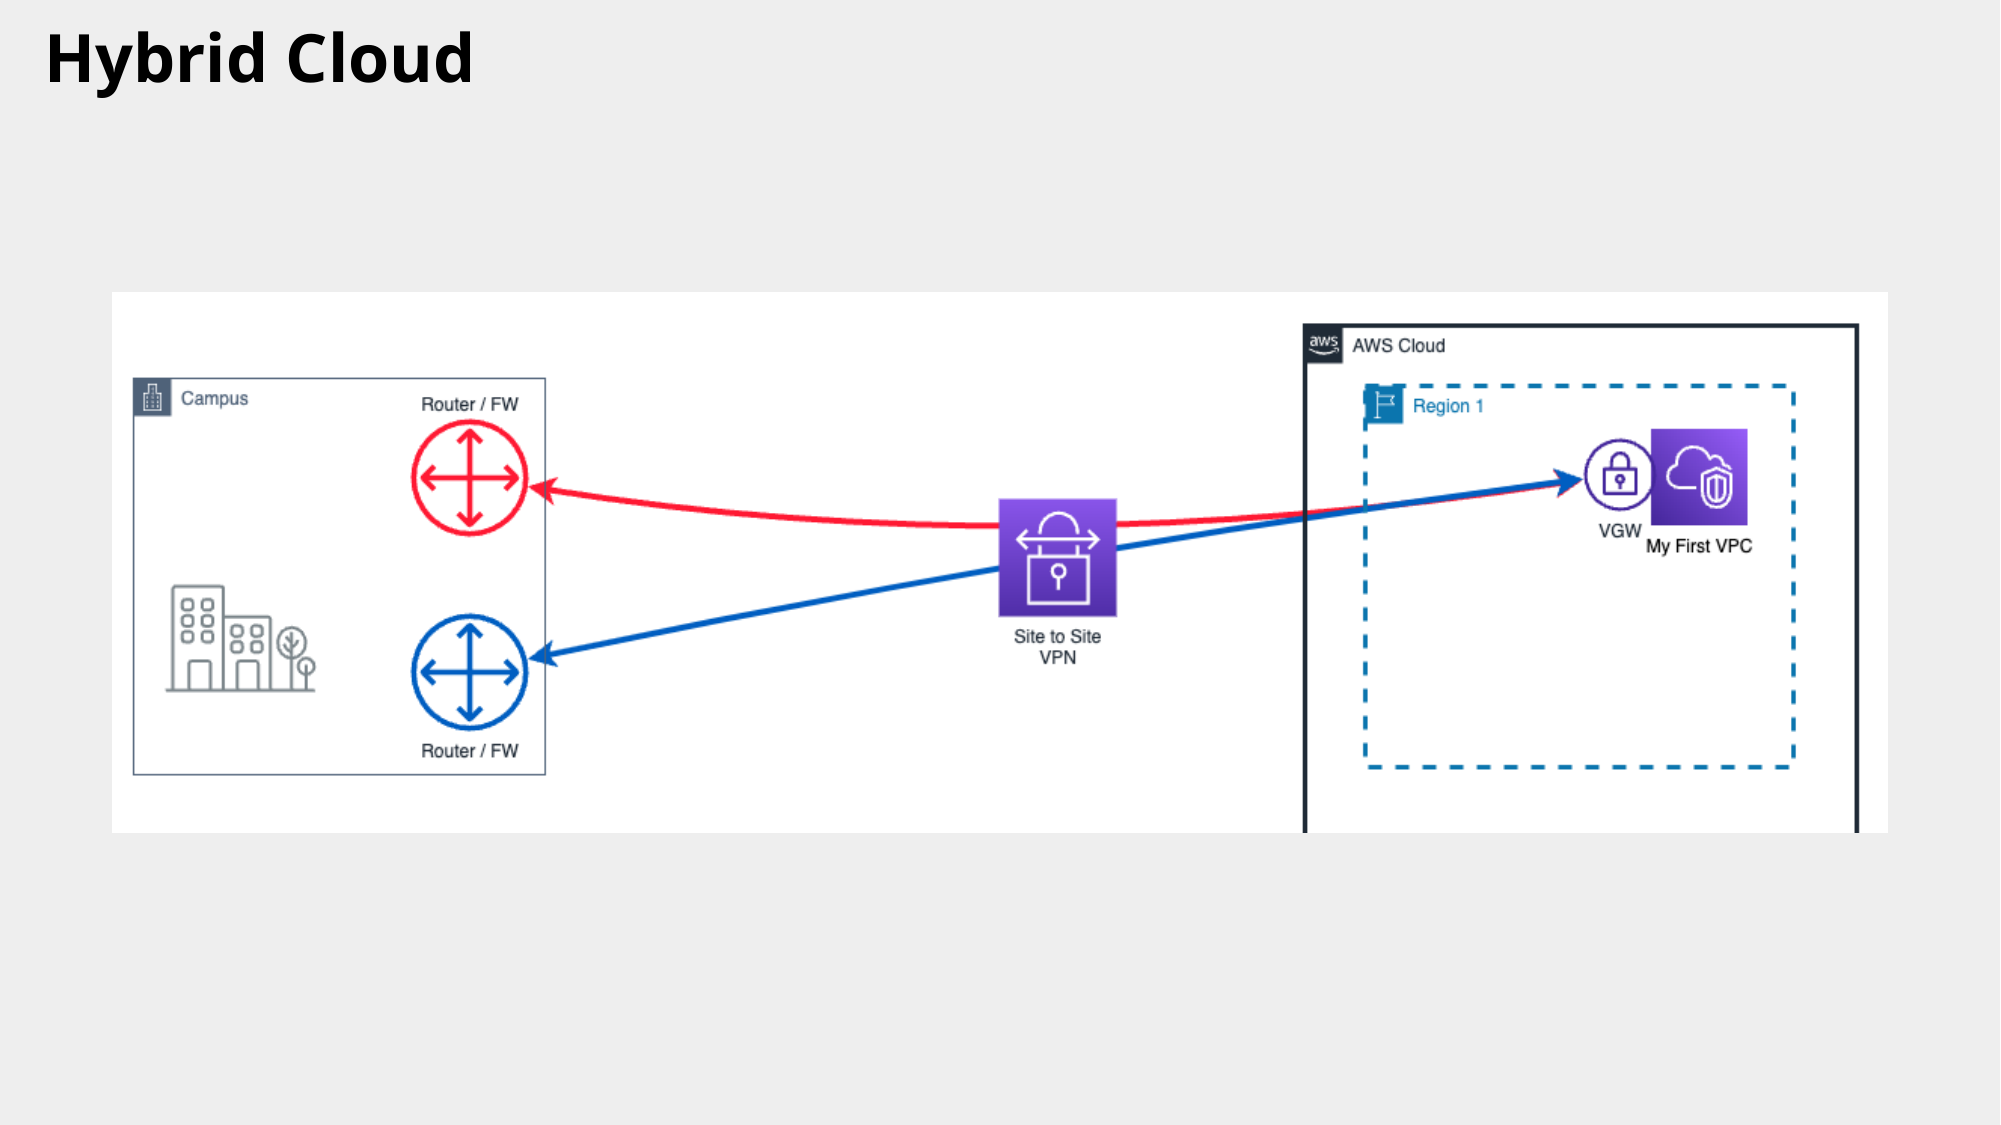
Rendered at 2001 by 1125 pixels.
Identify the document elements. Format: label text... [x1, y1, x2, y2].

picture [112, 291, 1888, 834]
text_box Hybrid Cloud [29, 8, 1374, 103]
